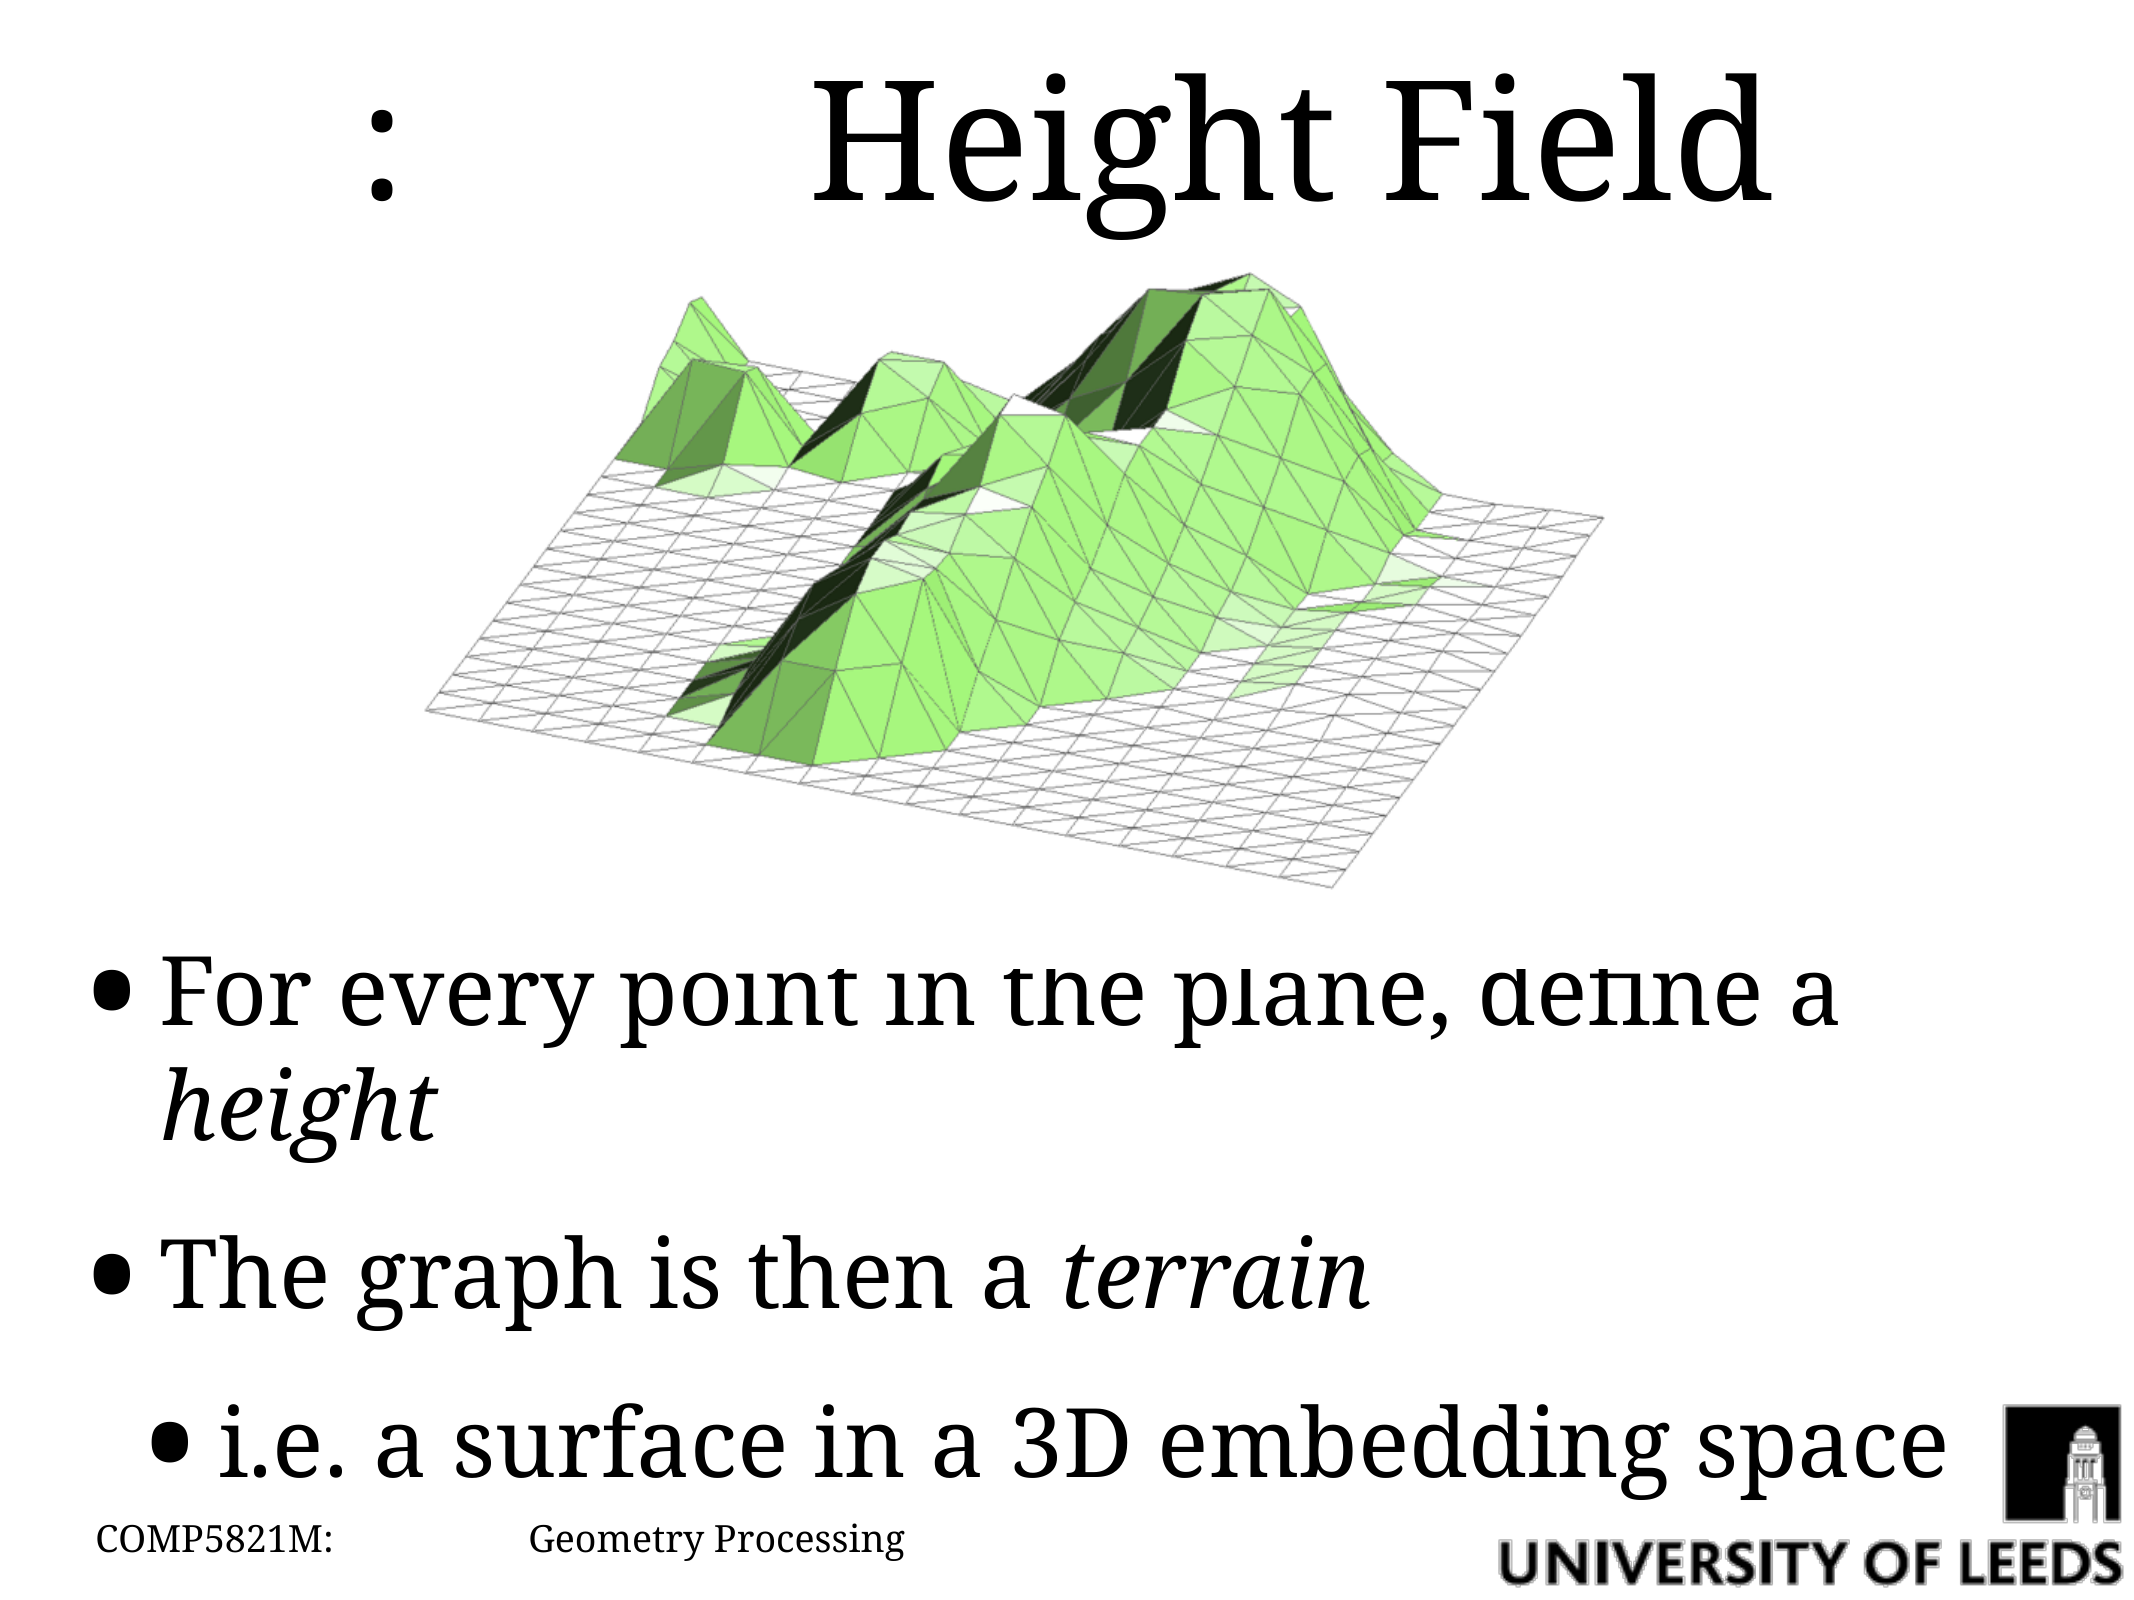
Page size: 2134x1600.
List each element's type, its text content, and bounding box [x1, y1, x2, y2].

list For every point in the plane, define a height The graph is then a terrain i.e. a surface in a 3D embedding space [30, 934, 2103, 1493]
picture [347, 246, 1685, 970]
picture [1491, 1339, 2132, 1600]
